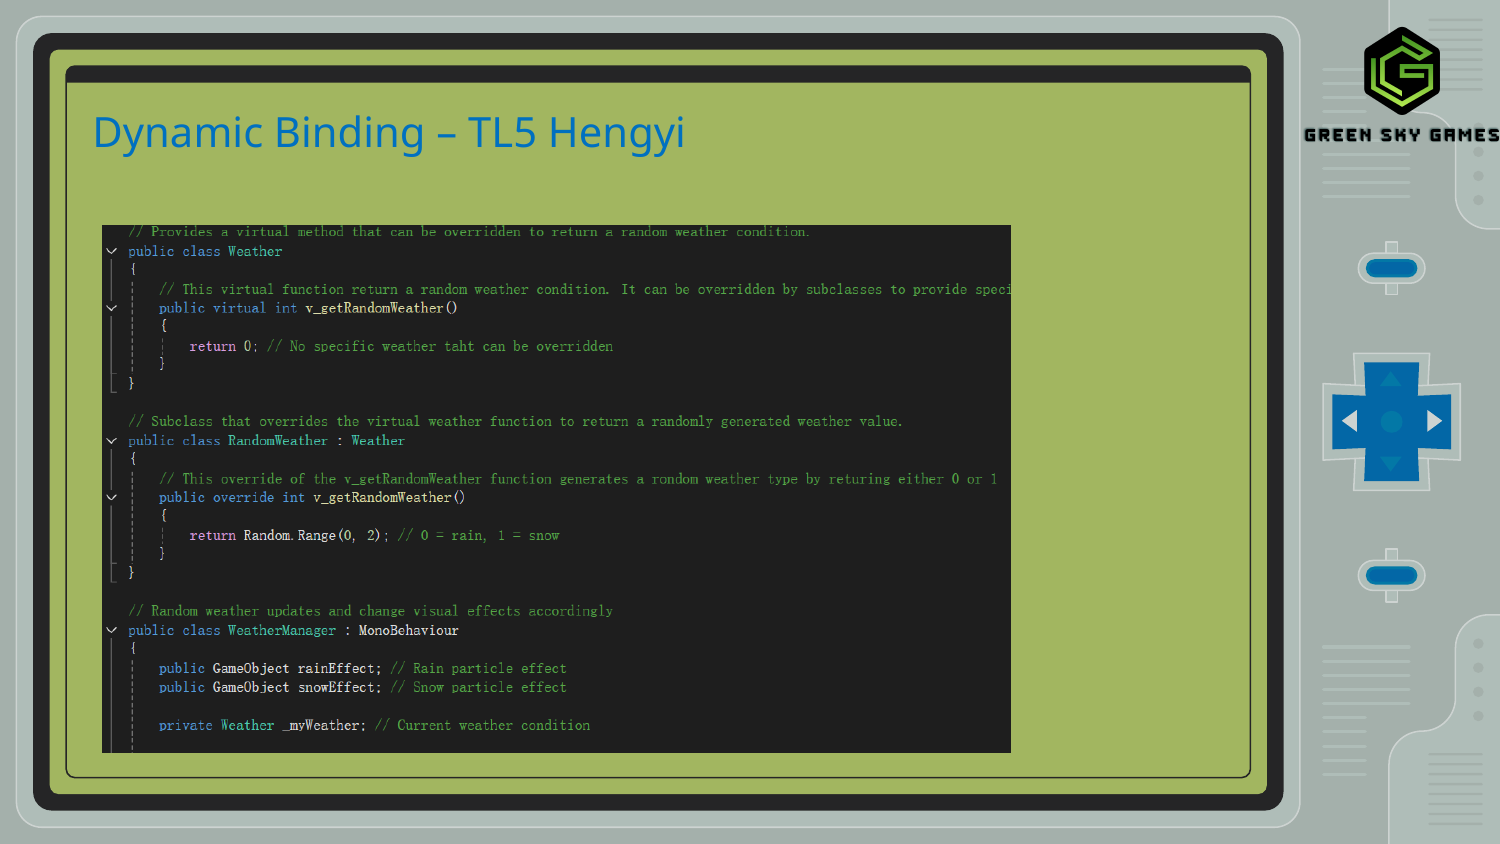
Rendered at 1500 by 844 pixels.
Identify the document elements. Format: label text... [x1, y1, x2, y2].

title Dynamic Binding – TL5 Hengyi [77, 90, 1280, 166]
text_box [1358, 548, 1426, 603]
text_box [1322, 353, 1461, 491]
picture [102, 225, 1011, 754]
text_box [1358, 241, 1426, 295]
picture [1285, 0, 1500, 184]
